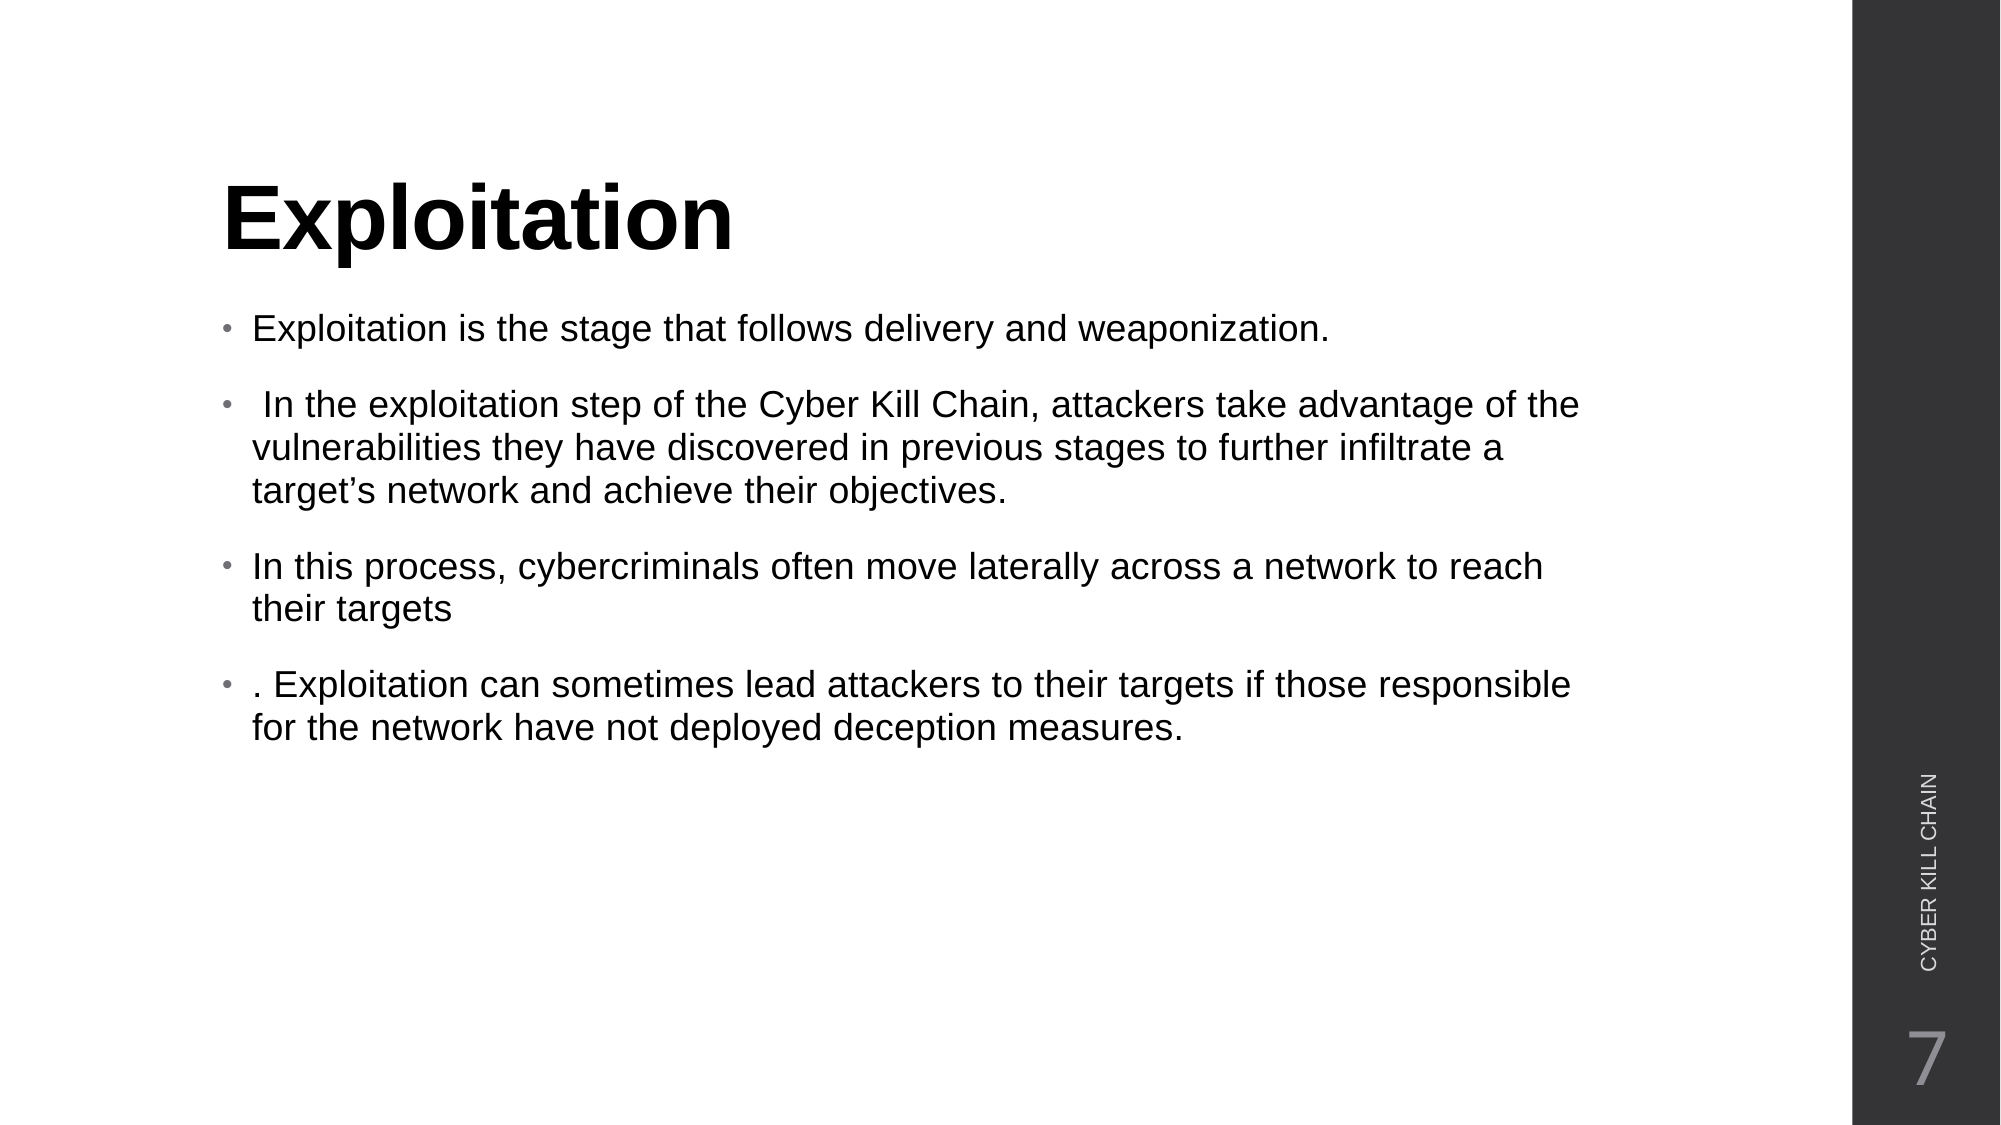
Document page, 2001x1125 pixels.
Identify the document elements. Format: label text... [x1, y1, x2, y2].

footer CYBER KILL CHAIN [1897, 400, 1958, 988]
list Exploitation is the stage that follows delivery and weaponization. In the exploitation step of the Cyber Kill Chain, attackers take advantage of the vulnerabilities they have discovered in previous stages to further infiltrate a target’s network and achieve their objectives. In this process, cybercriminals often move laterally across a network to reach their targets . Exploitation can sometimes lead attackers to their targets if those responsible for the network have not deployed deception measures. [206, 299, 1617, 1014]
slide_number 7 [1852, 1012, 2000, 1110]
title Exploitation [206, 60, 1797, 278]
